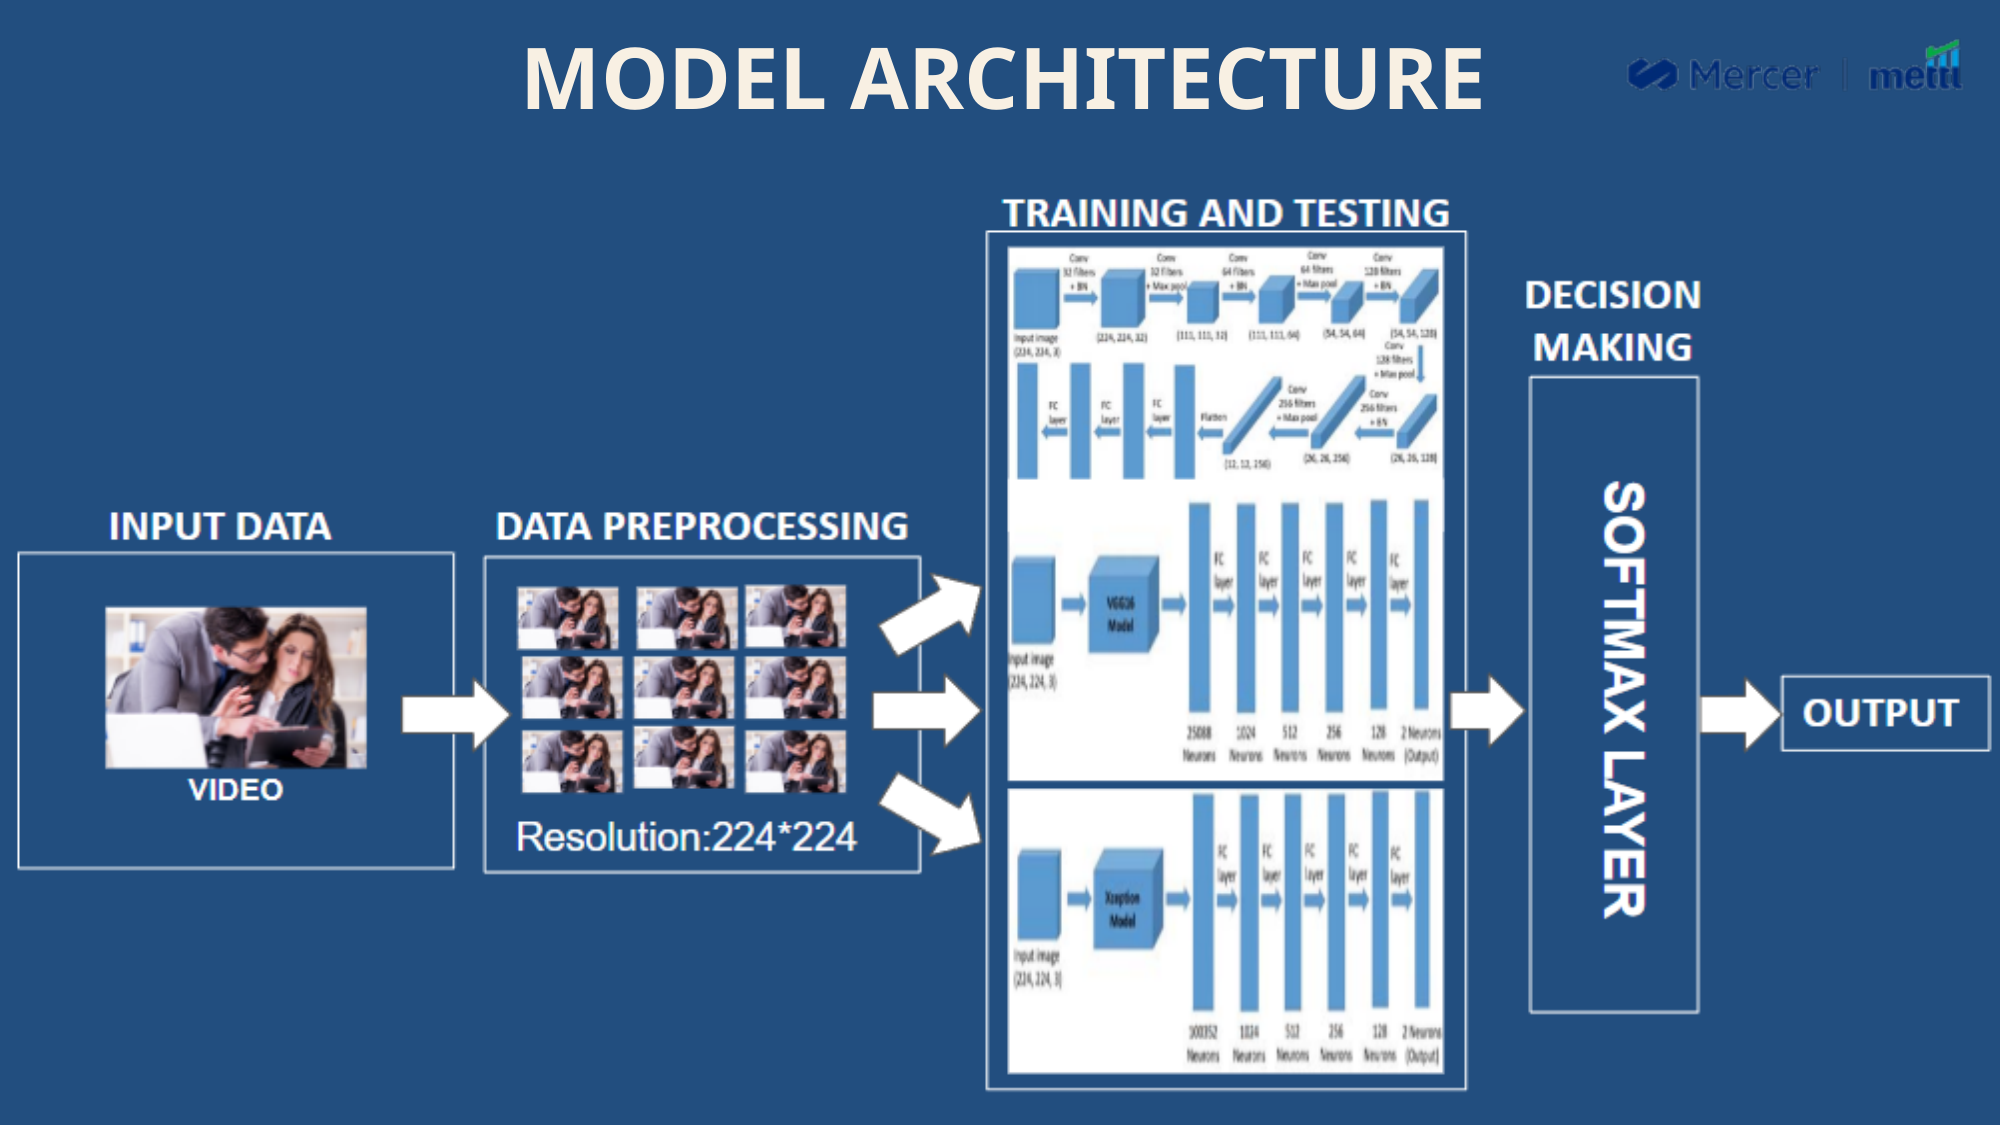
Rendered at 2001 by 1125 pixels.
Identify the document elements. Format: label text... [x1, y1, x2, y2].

picture [0, 159, 2000, 1104]
title MODEL ARCHITECTURE [500, 28, 1508, 159]
picture [1591, 0, 2000, 132]
